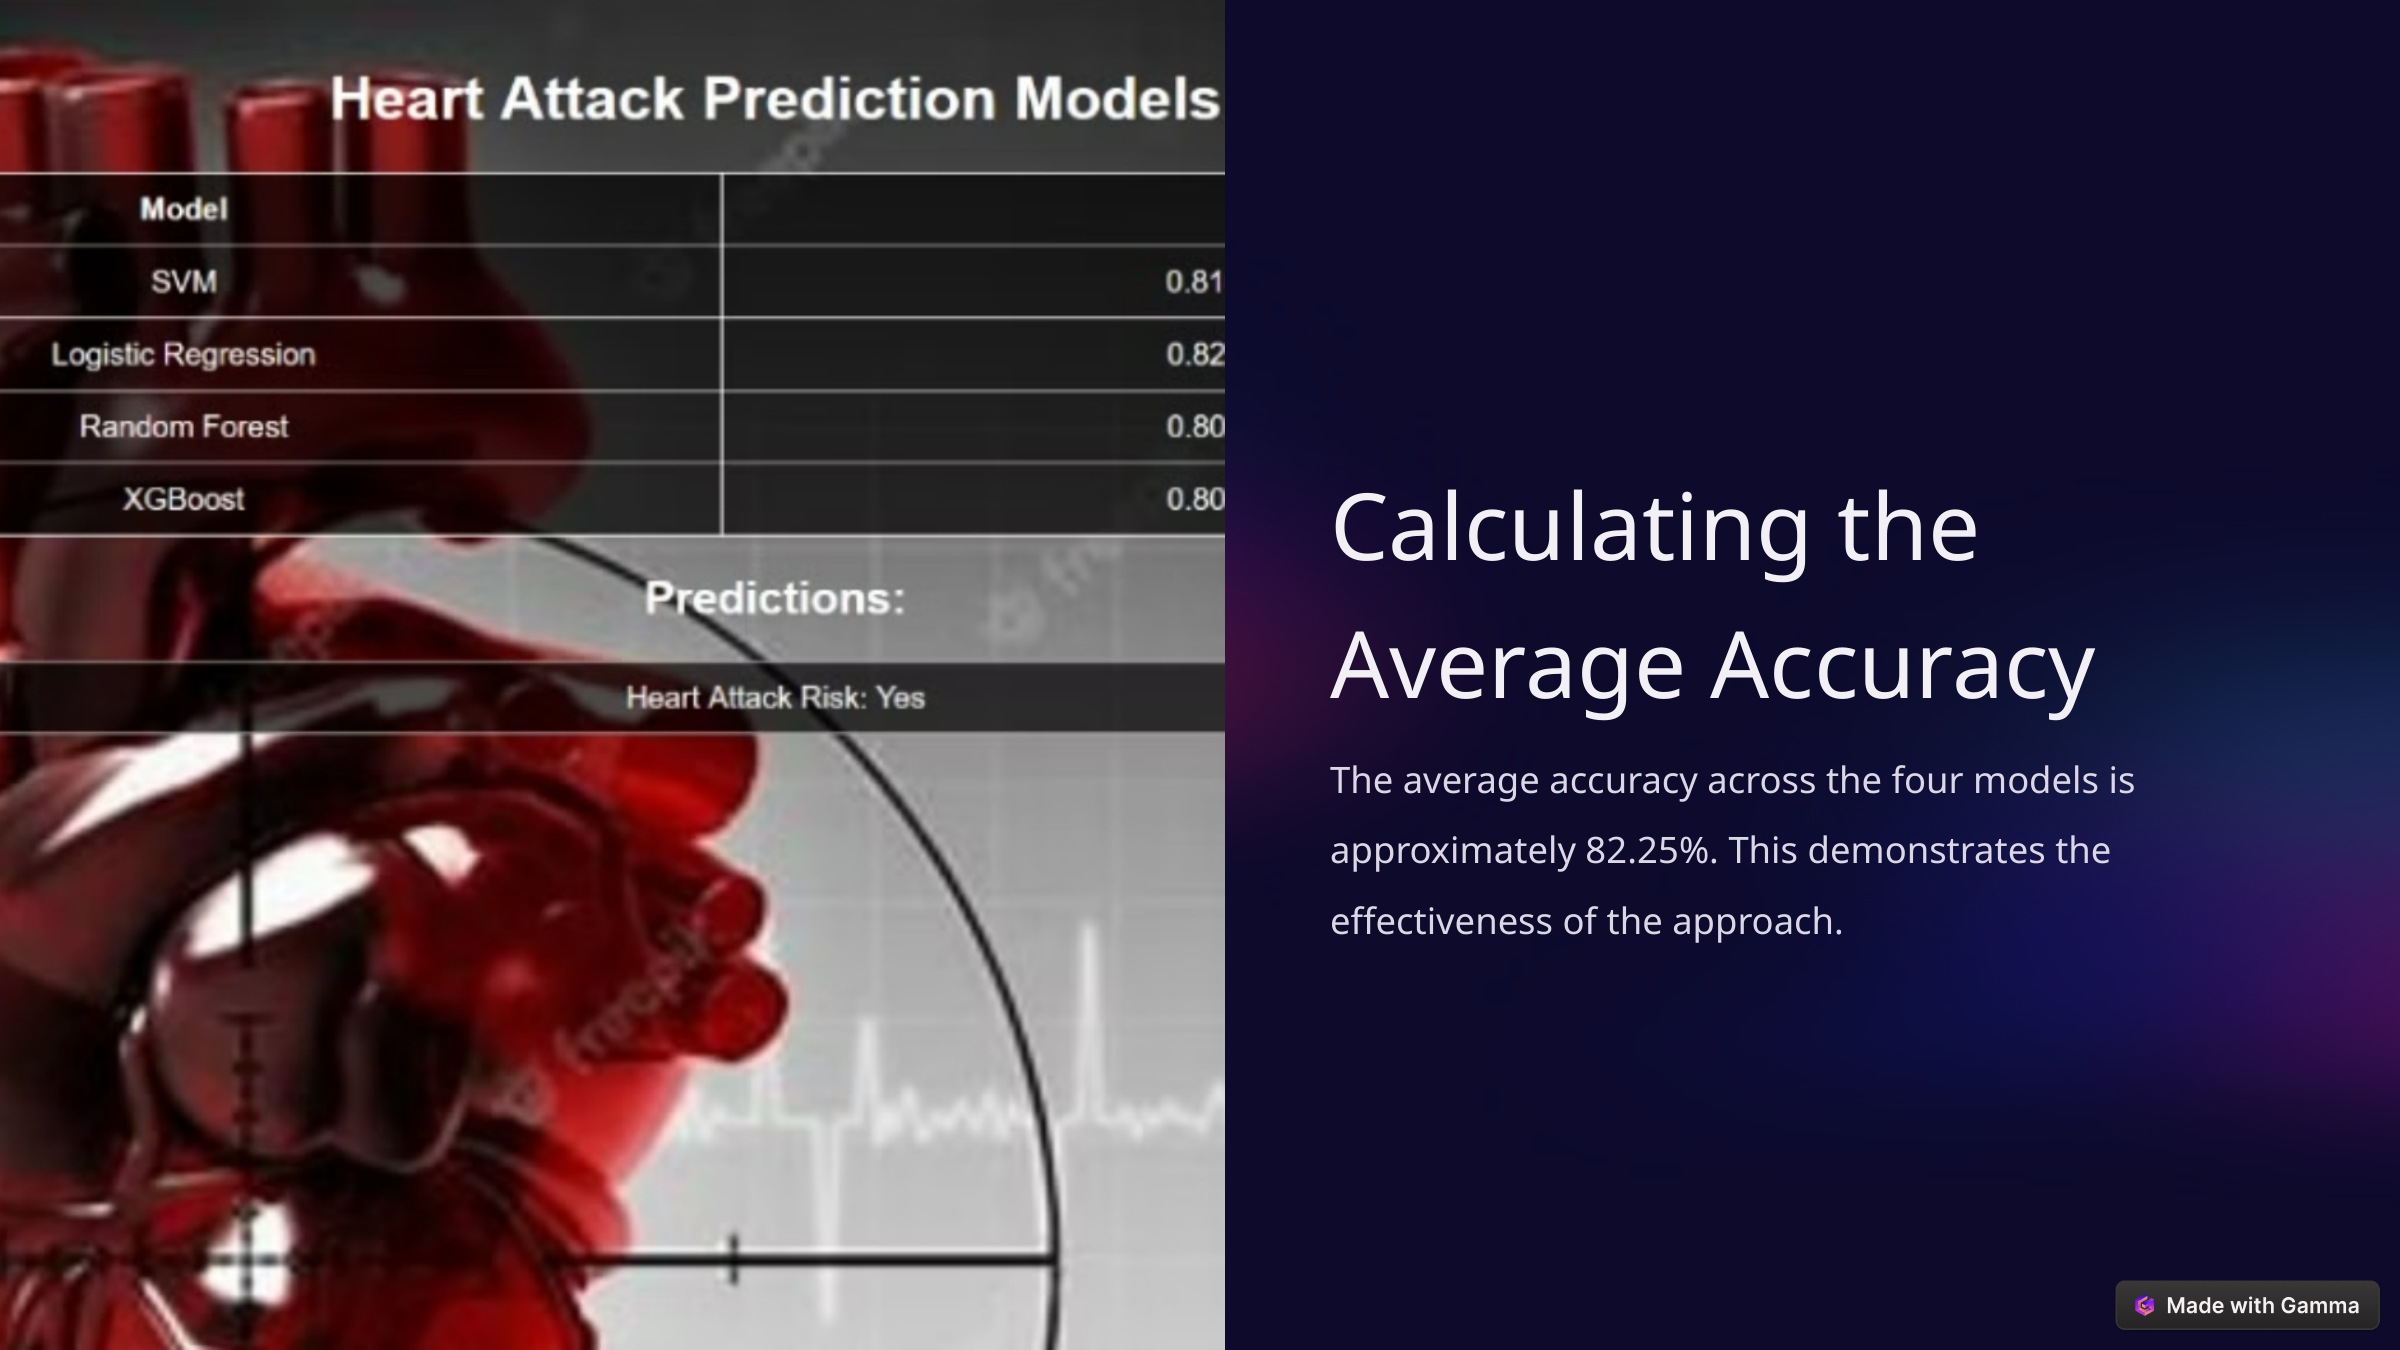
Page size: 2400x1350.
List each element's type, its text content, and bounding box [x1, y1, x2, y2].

text_box The average accuracy across the four models is approximately 82.25%. This demonstrates the effectiveness of the approach. [1330, 729, 2270, 909]
picture [0, 0, 1225, 1350]
picture [2106, 1271, 2389, 1339]
text_box Calculating the Average Accuracy [1330, 441, 2270, 674]
